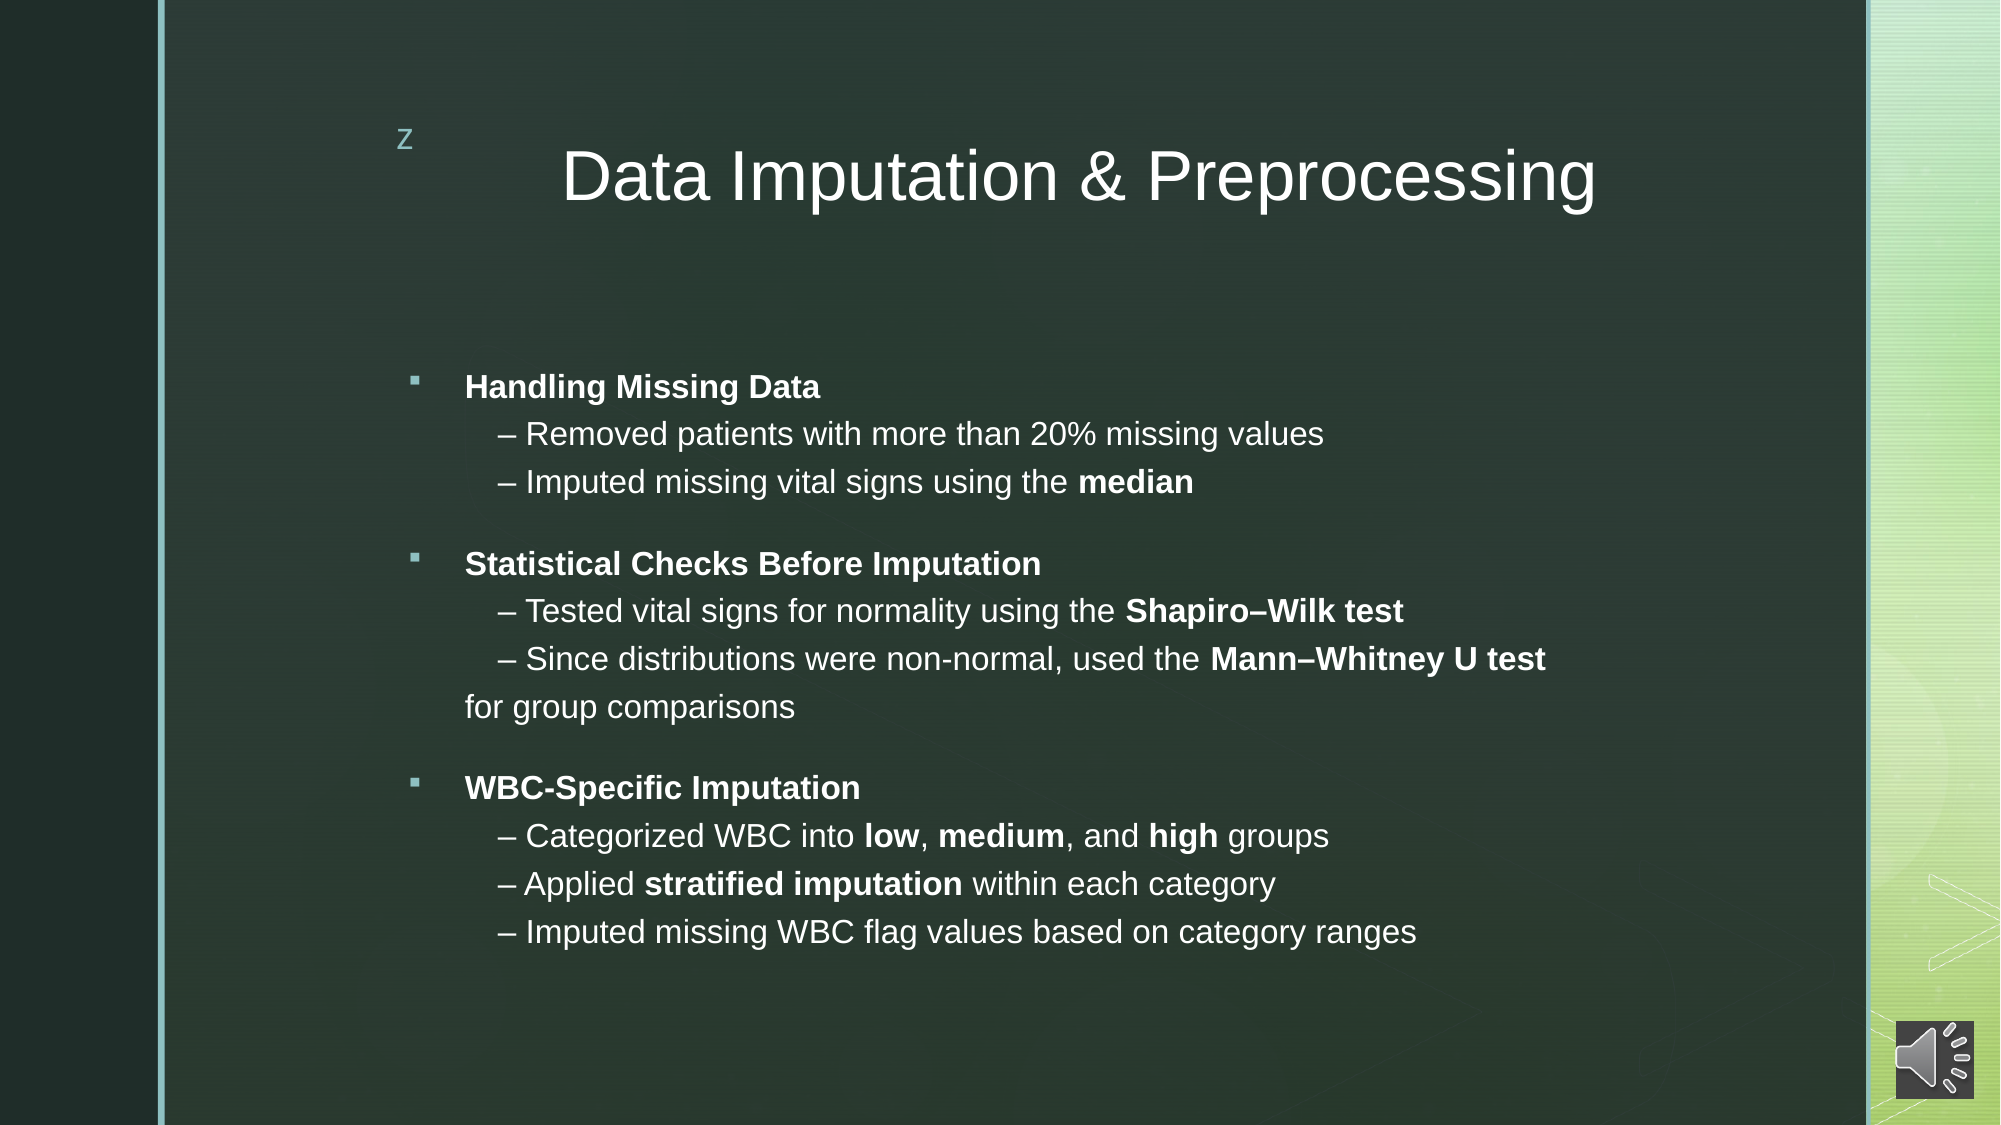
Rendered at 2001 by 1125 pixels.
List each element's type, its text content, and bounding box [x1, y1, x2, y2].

list Handling Missing Data – Removed patients with more than 20% missing values – Imputed missing vital signs using the median Statistical Checks Before Imputation – Tested vital signs for normality using the Shapiro–Wilk test – Since distributions were non-normal, used the Mann–Whitney U test for group comparisons WBC-Specific Imputation – Categorized WBC into low, medium, and high groups – Applied stratified imputation within each category – Imputed missing WBC flag values based on category ranges [393, 349, 1607, 1006]
title Data Imputation & Preprocessing [428, 132, 1733, 310]
picture [1871, 0, 2001, 1125]
